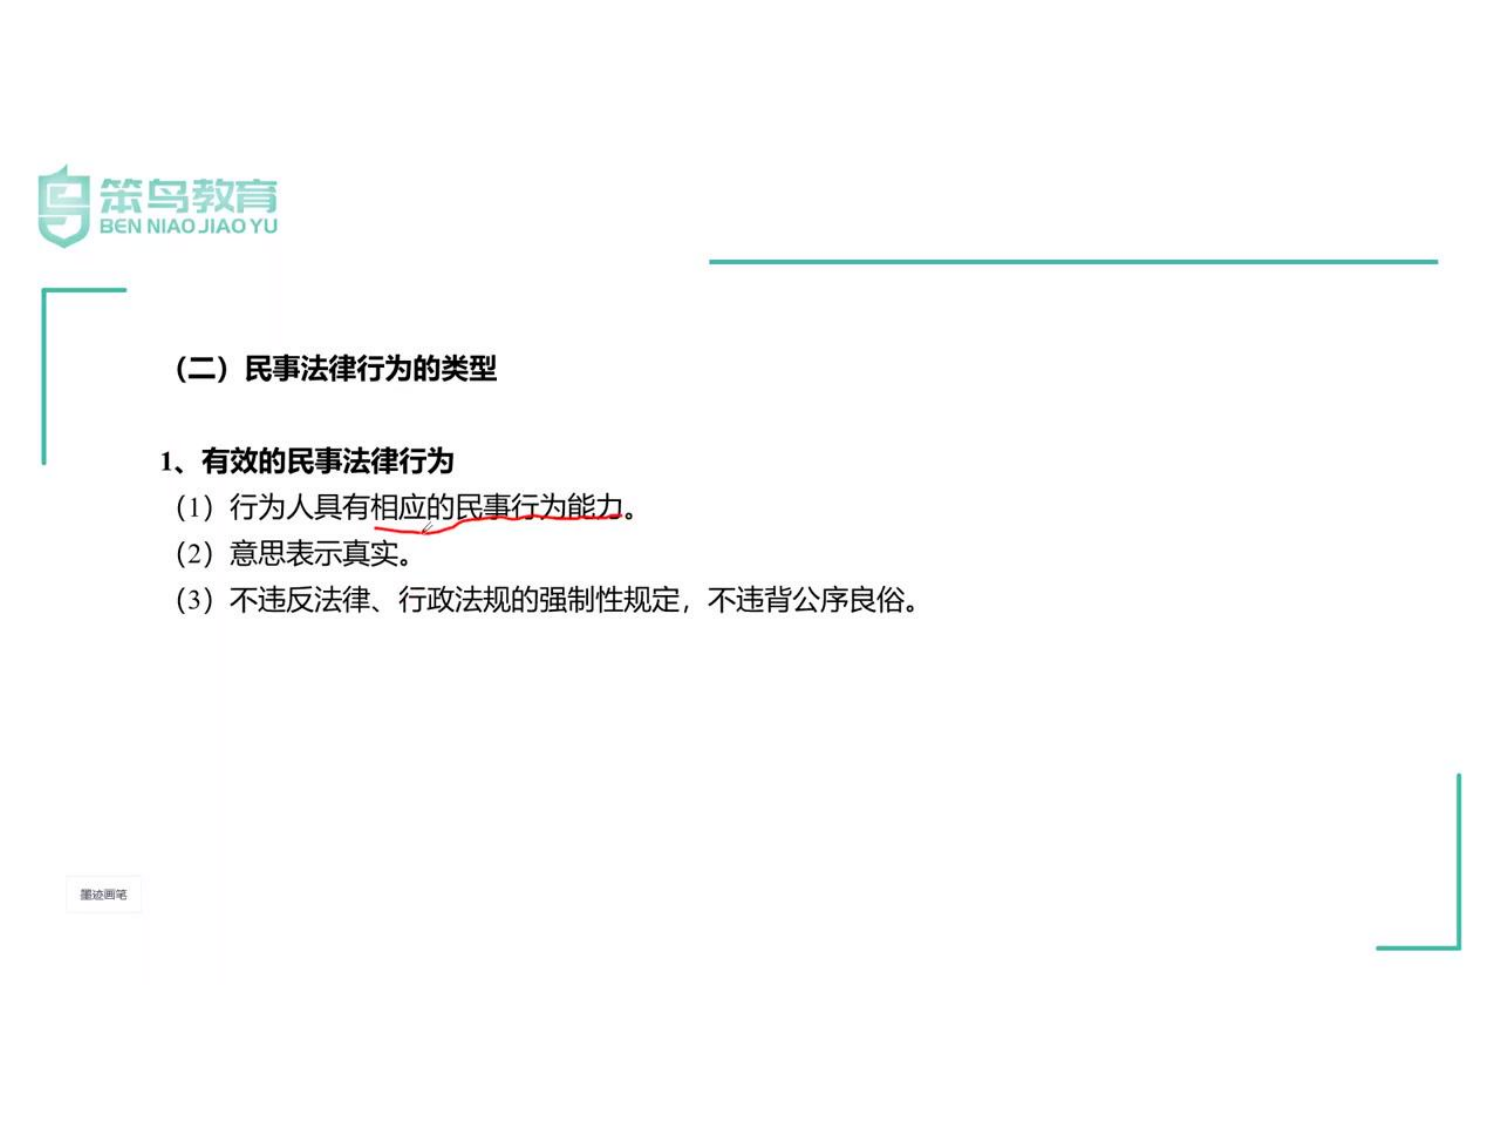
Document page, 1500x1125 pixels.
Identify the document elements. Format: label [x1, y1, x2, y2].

picture [0, 140, 1500, 985]
